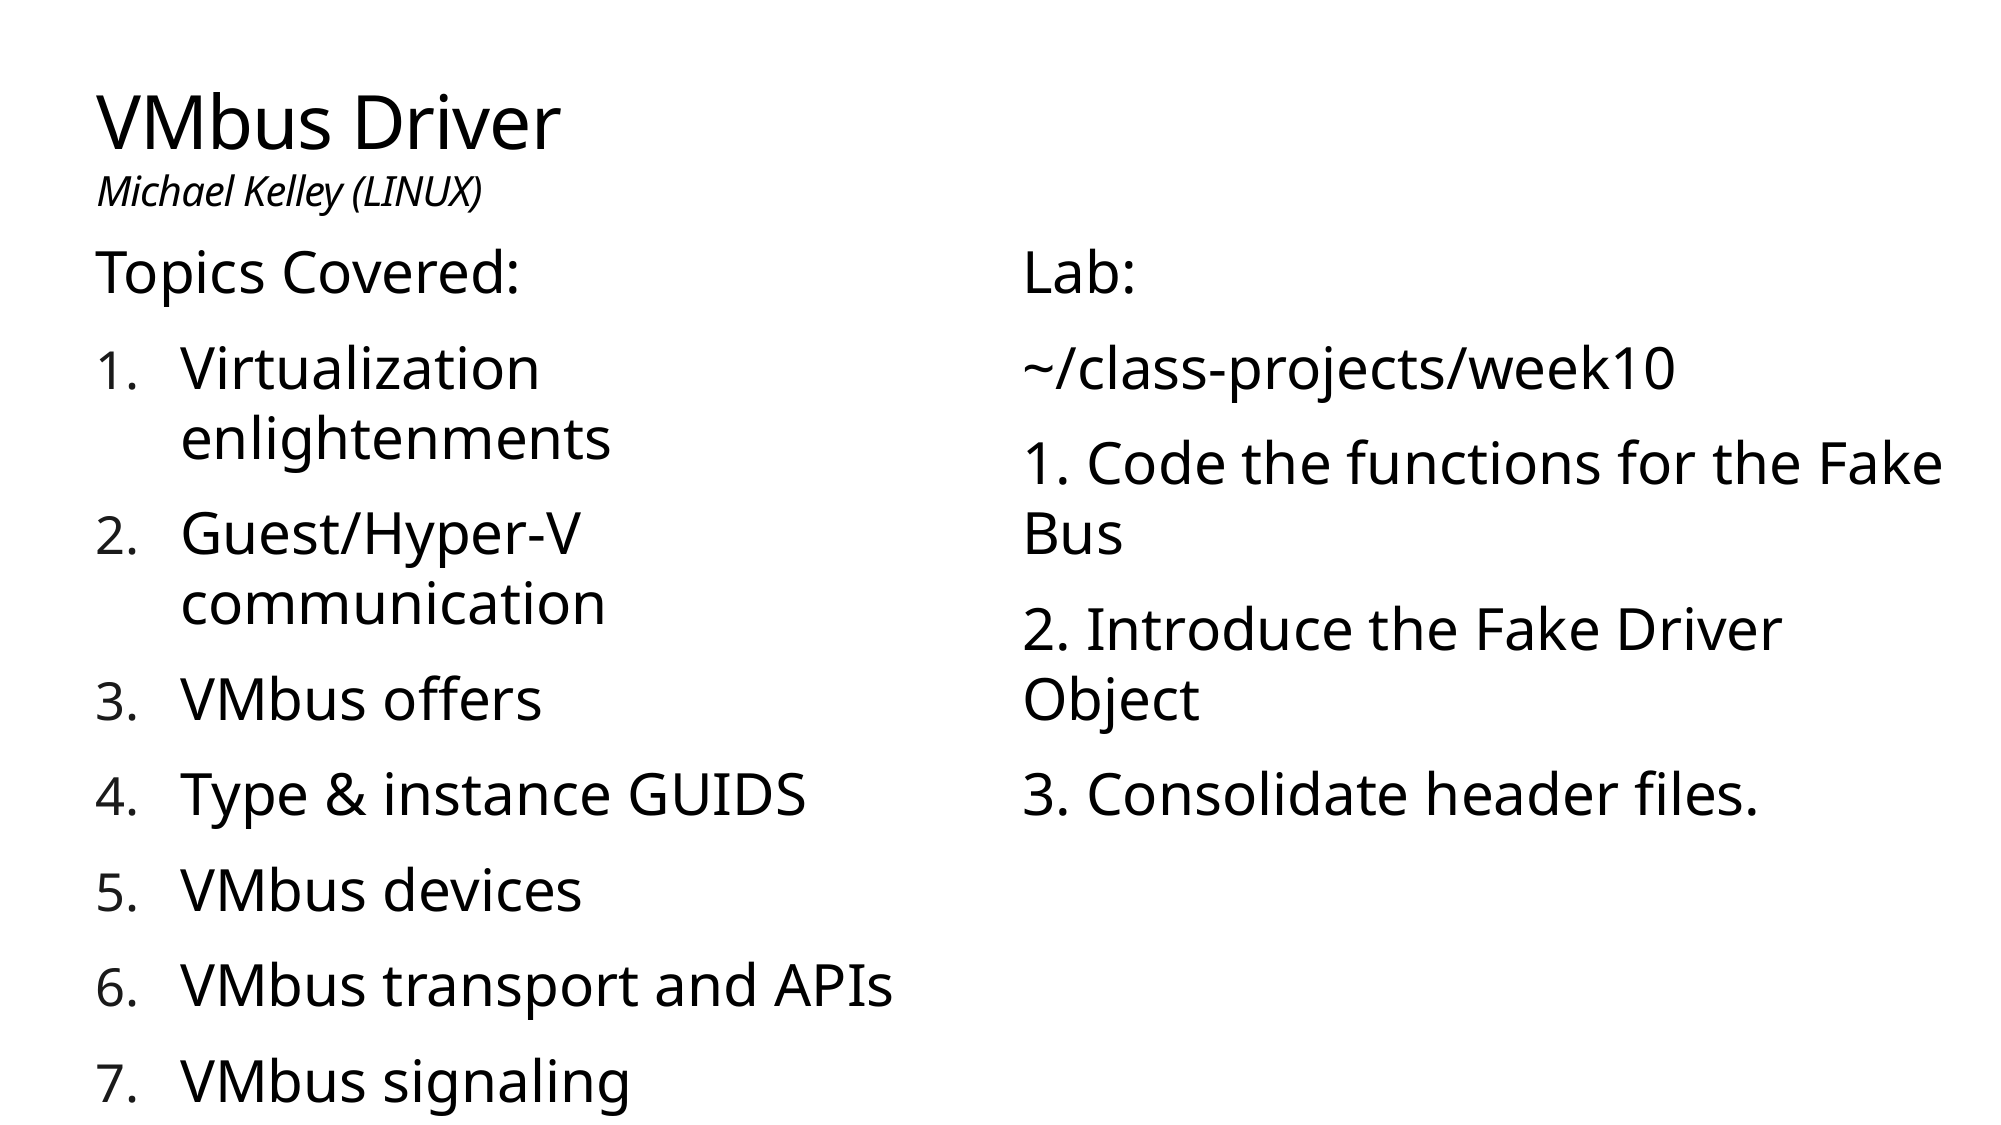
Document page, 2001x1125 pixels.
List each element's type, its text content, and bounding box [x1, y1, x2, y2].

list Topics Covered: Virtualization enlightenments Guest/Hyper-V communication VMbus offers Type & instance GUIDS VMbus devices VMbus transport and APIs VMbus signaling [95, 235, 951, 1125]
title VMbus Driver Michael Kelley (LINUX) [96, 75, 1904, 217]
list Lab: ~/class-projects/week10 1. Code the functions for the Fake Bus 2. Introduce the Fake Driver Object 3. Consolidate header files. [1022, 235, 1962, 1019]
